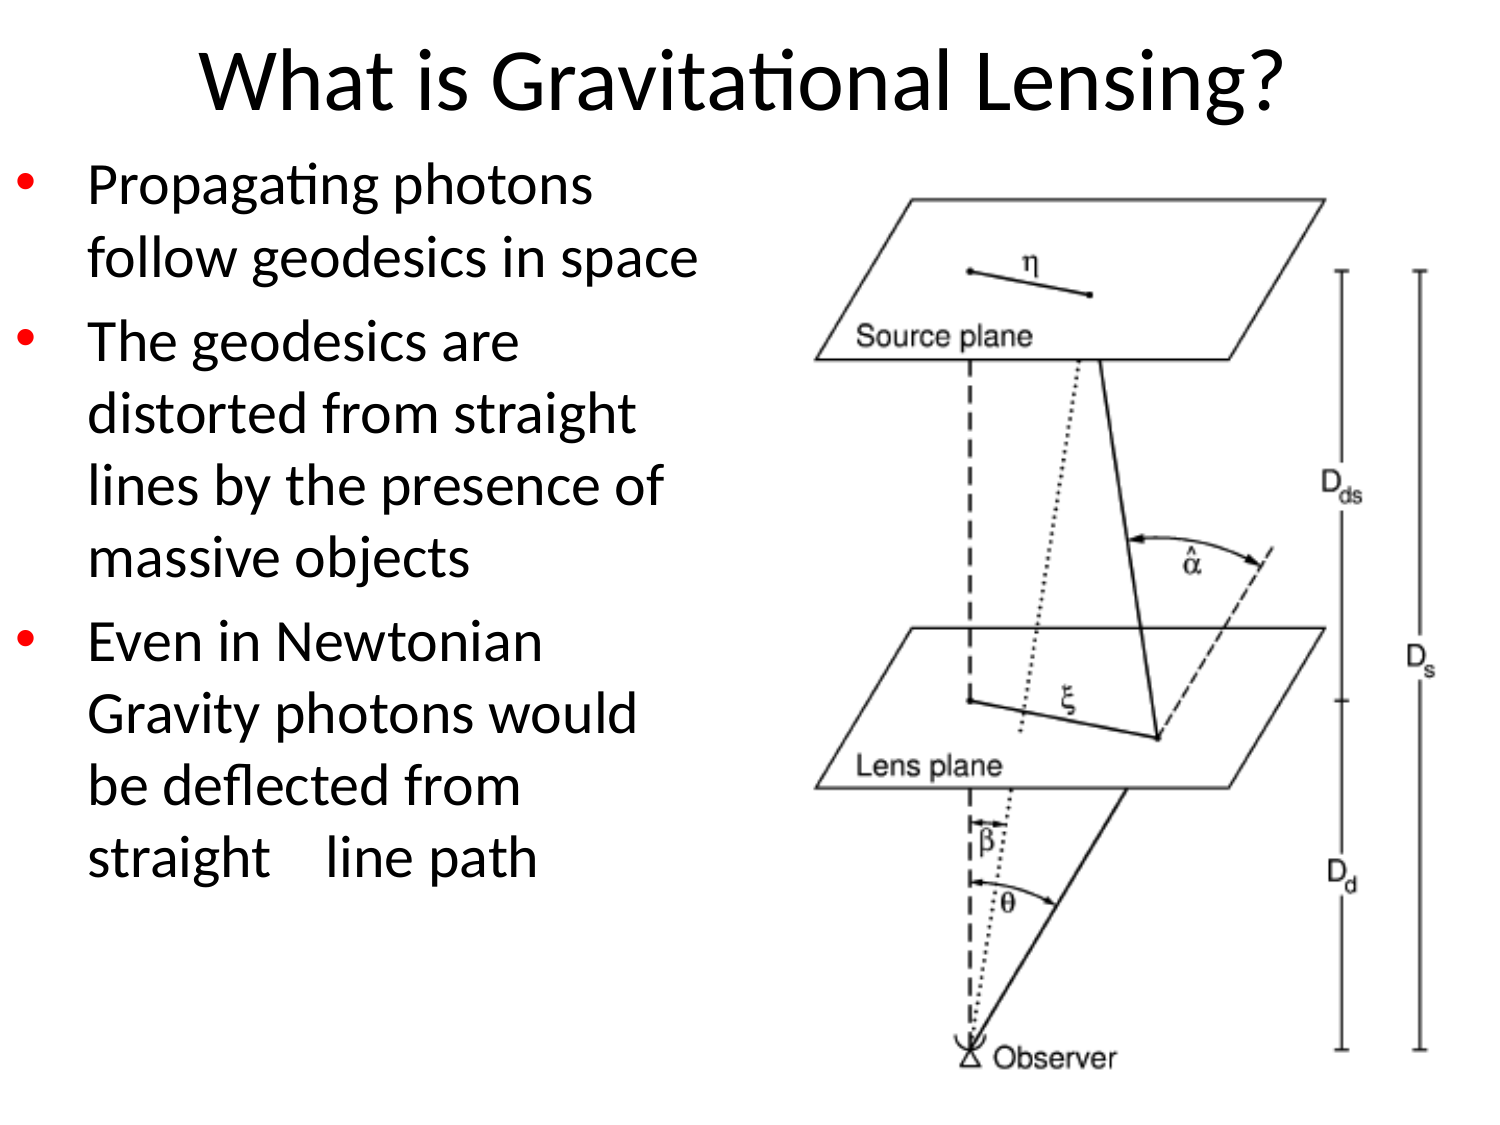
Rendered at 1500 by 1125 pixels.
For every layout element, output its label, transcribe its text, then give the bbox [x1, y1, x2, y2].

picture [739, 135, 1500, 1104]
list Propagating photons follow geodesics in space The geodesics are distorted from straight lines by the presence of massive objects Even in Newtonian Gravity photons would be deflected from straight line path [0, 137, 725, 925]
title What is Gravitational Lensing? [15, 13, 1478, 137]
